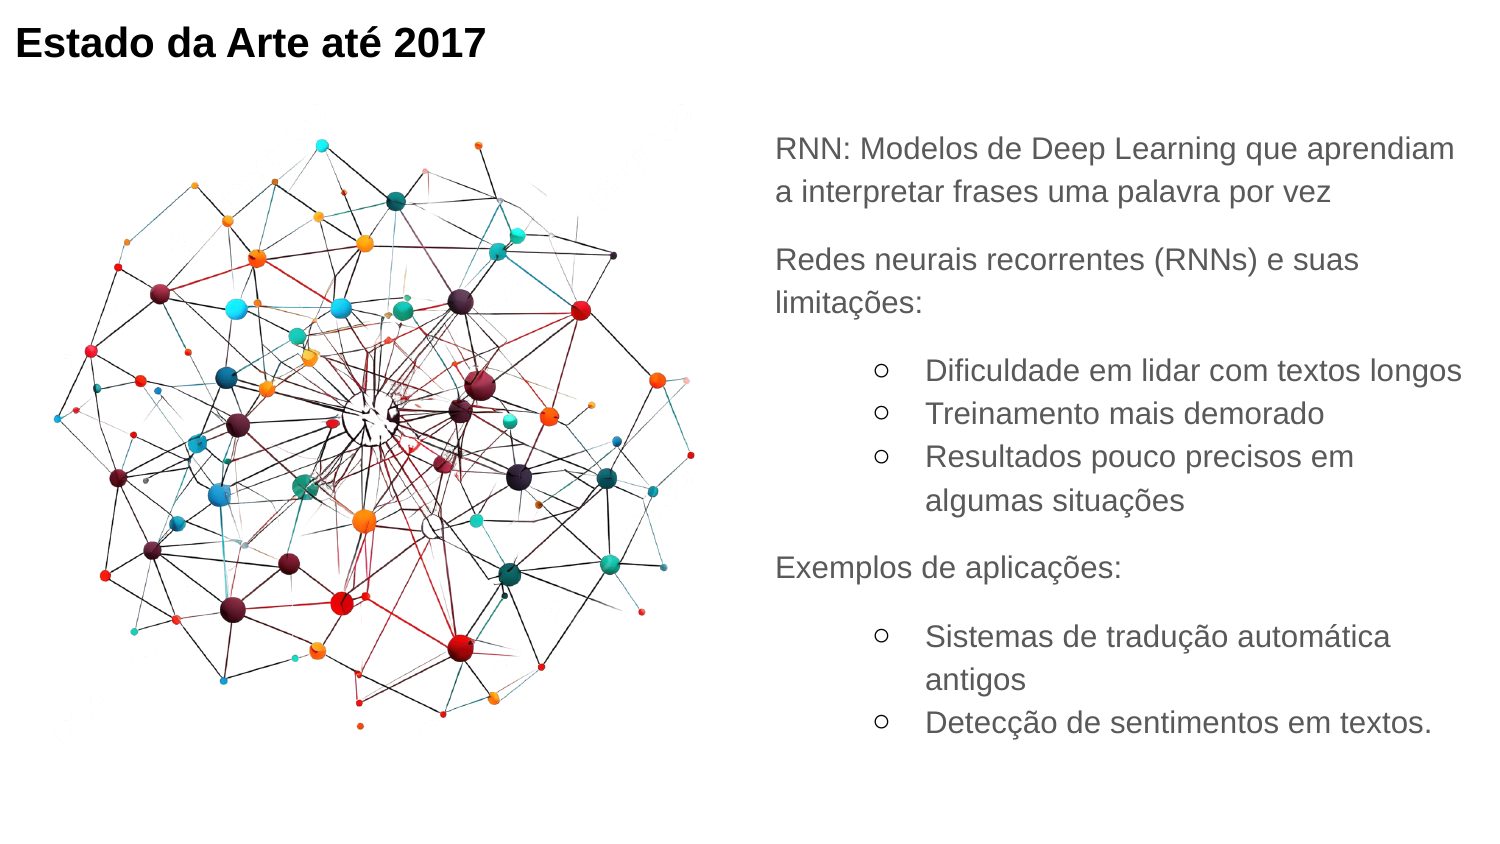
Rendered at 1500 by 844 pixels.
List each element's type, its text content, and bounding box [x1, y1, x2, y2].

picture [9, 58, 740, 790]
text_box Estado da Arte até 2017 [0, 0, 616, 81]
list RNN: Modelos de Deep Learning que aprendiam a interpretar frases uma palavra por vez Redes neurais recorrentes (RNNs) e suas limitações: Dificuldade em lidar com textos longos Treinamento mais demorado Resultados pouco precisos em algumas situações Exemplos de aplicações: Sistemas de tradução automática antigos Detecção de sentimentos em textos. [760, 107, 1482, 739]
